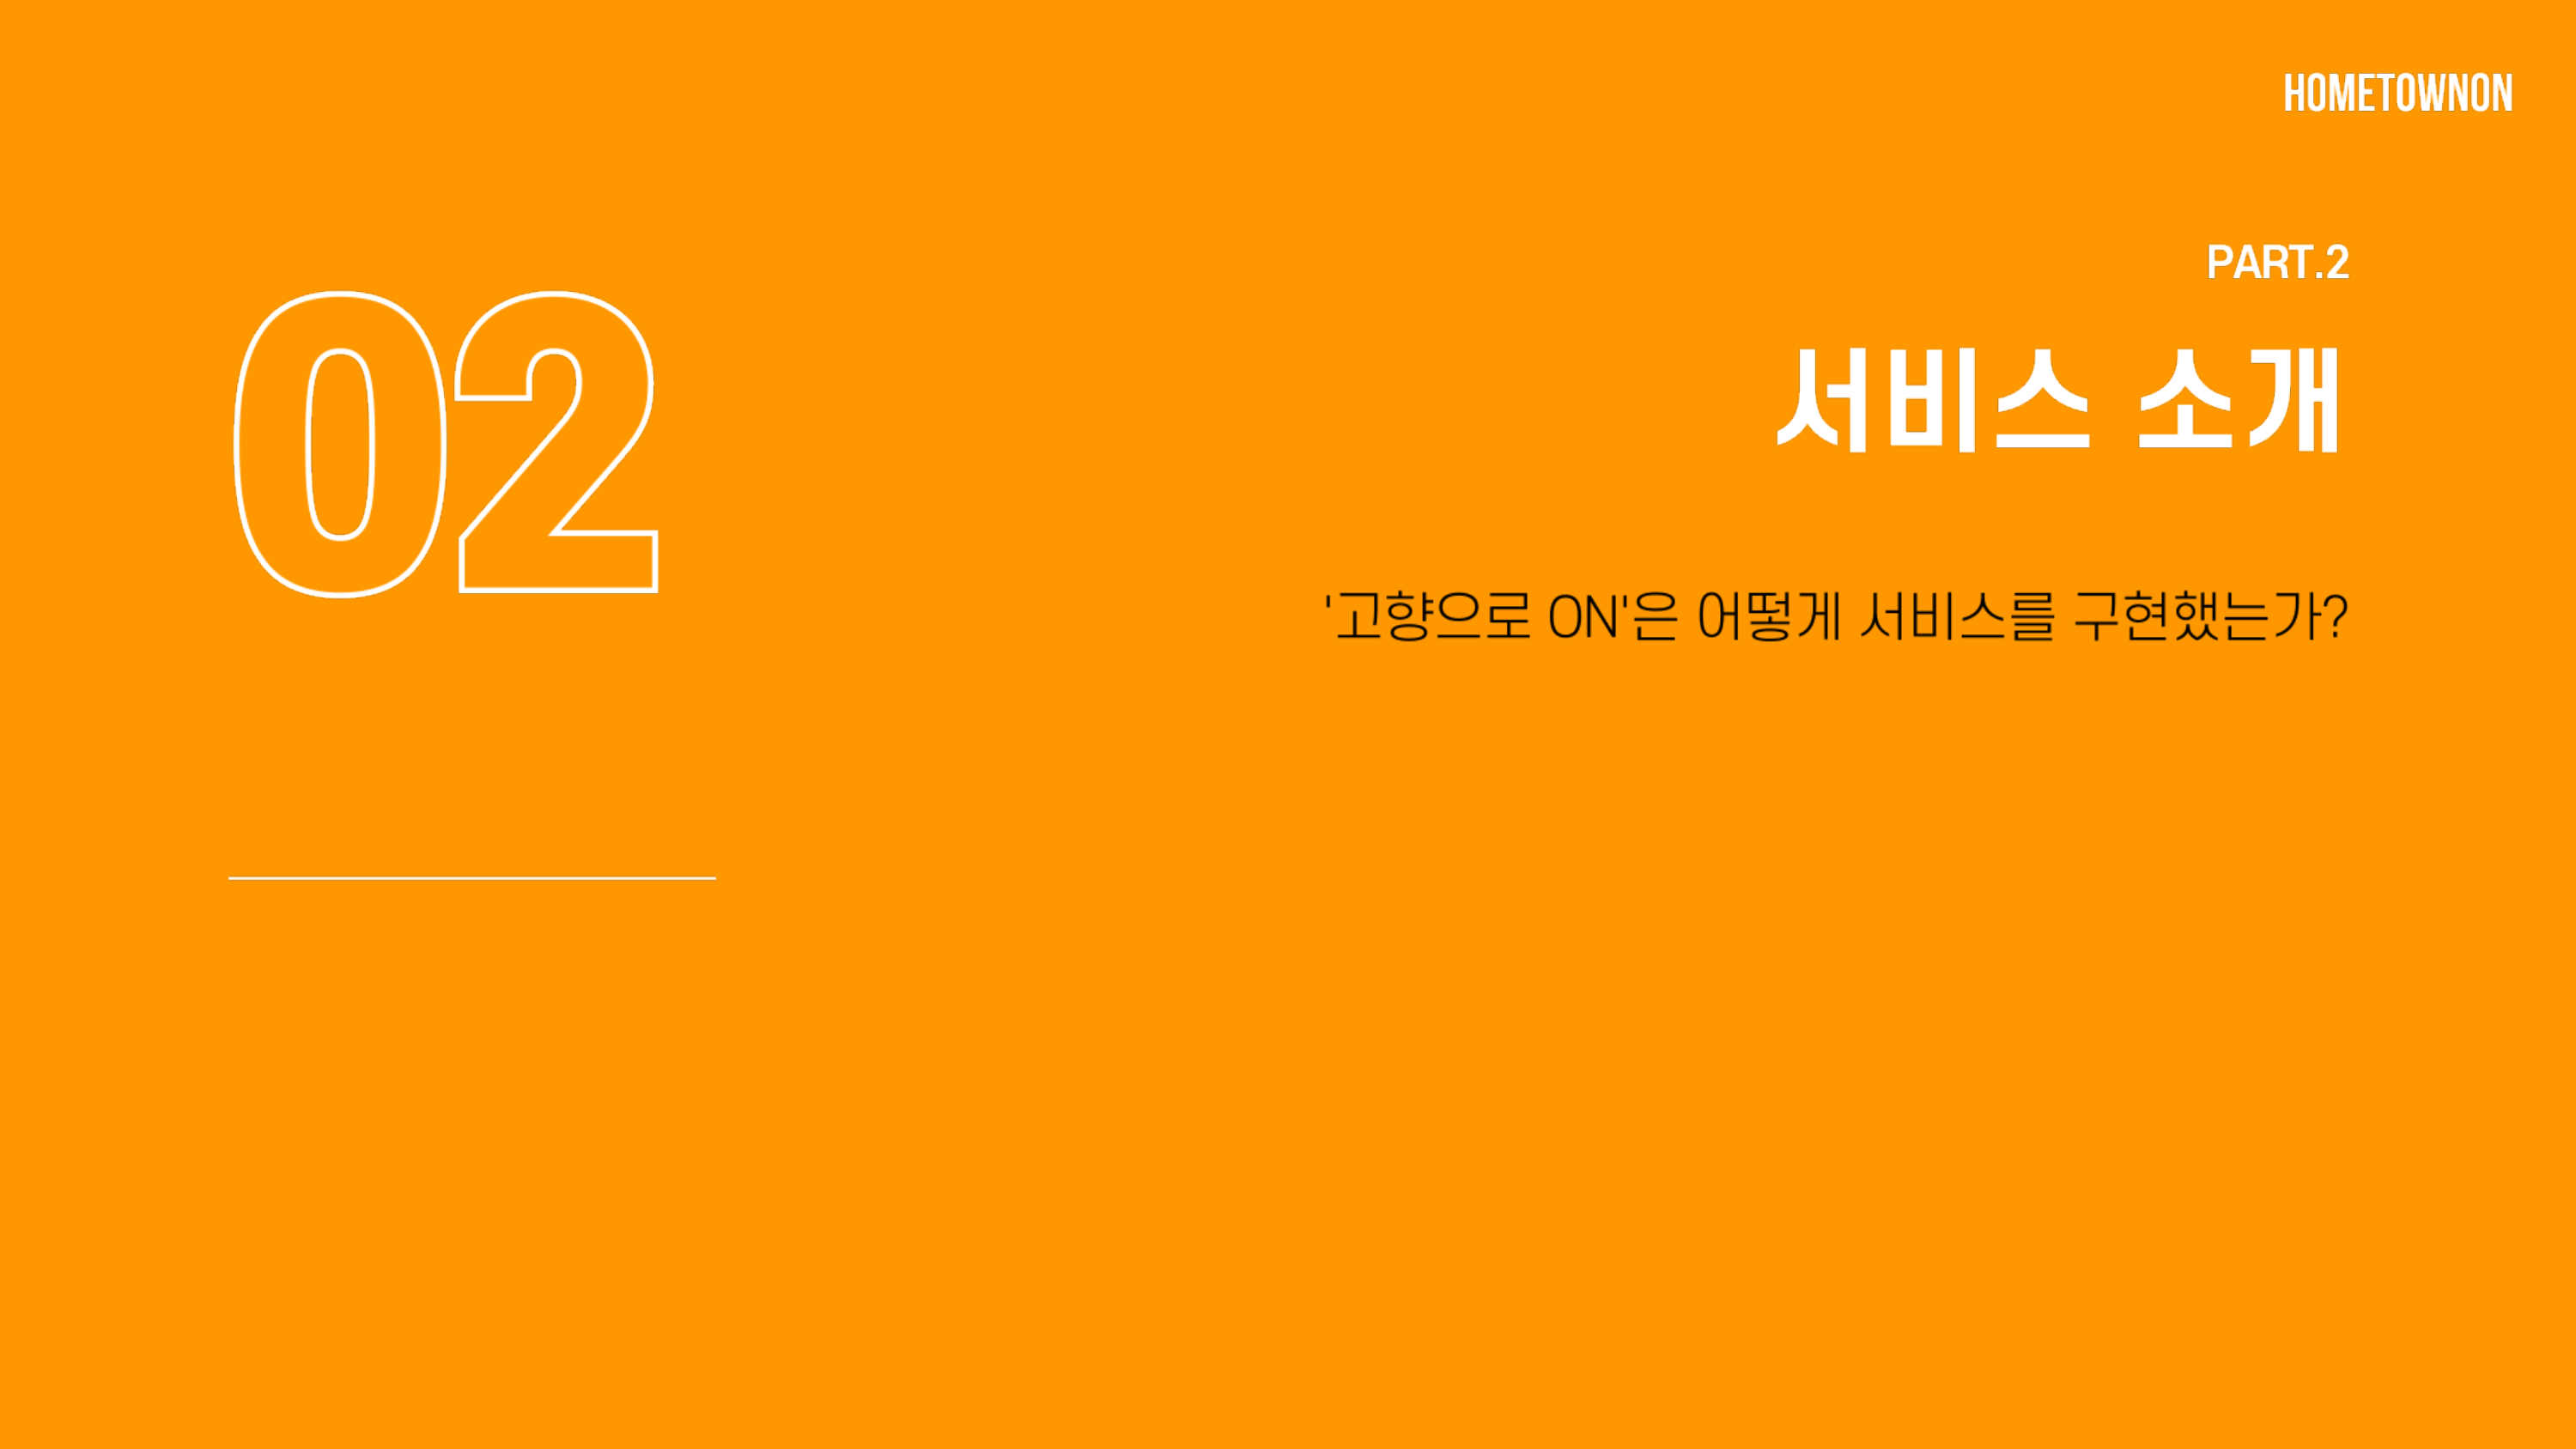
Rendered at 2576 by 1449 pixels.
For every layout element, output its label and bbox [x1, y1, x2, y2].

picture [1856, 24, 2576, 176]
picture [15, 0, 2576, 1261]
